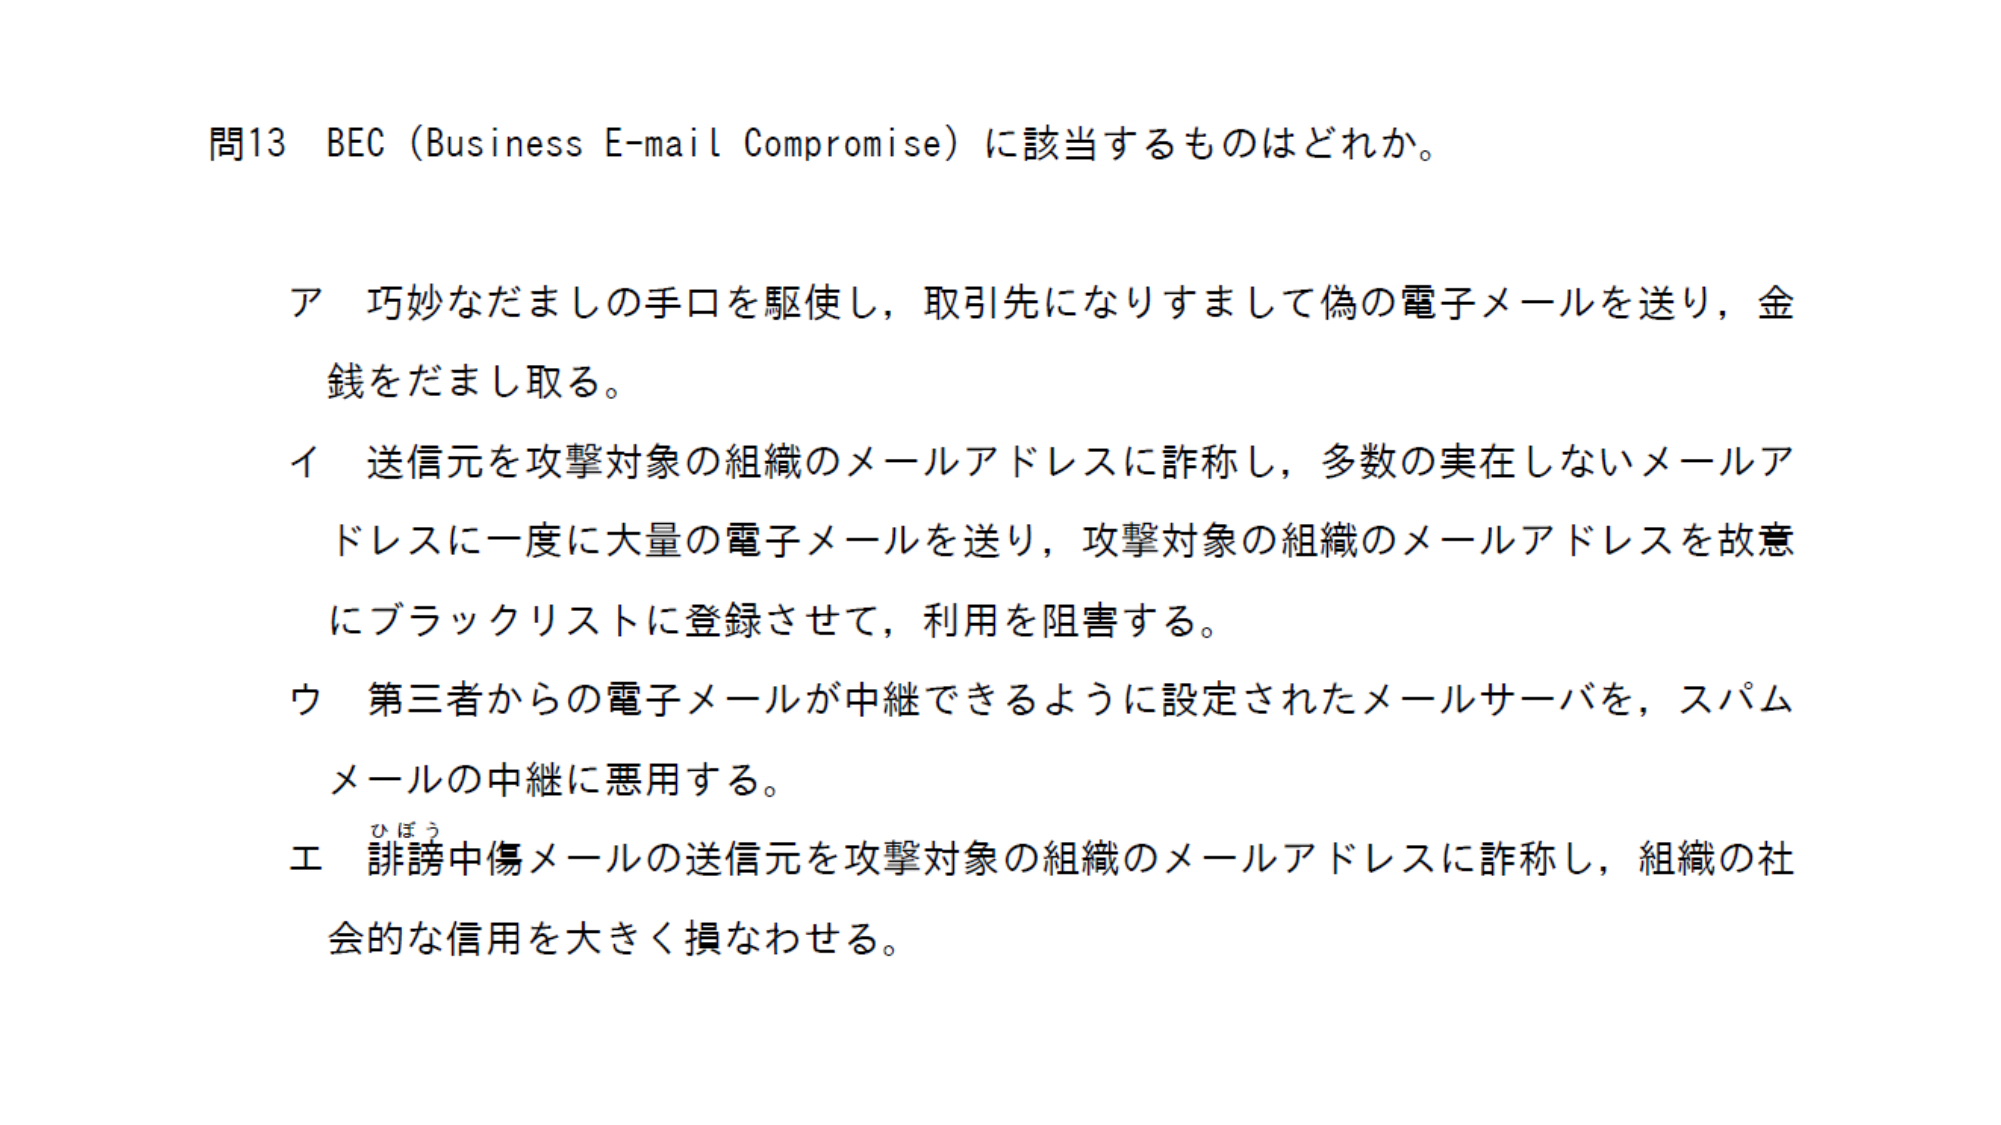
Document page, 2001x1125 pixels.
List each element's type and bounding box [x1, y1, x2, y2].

picture [184, 93, 1816, 991]
